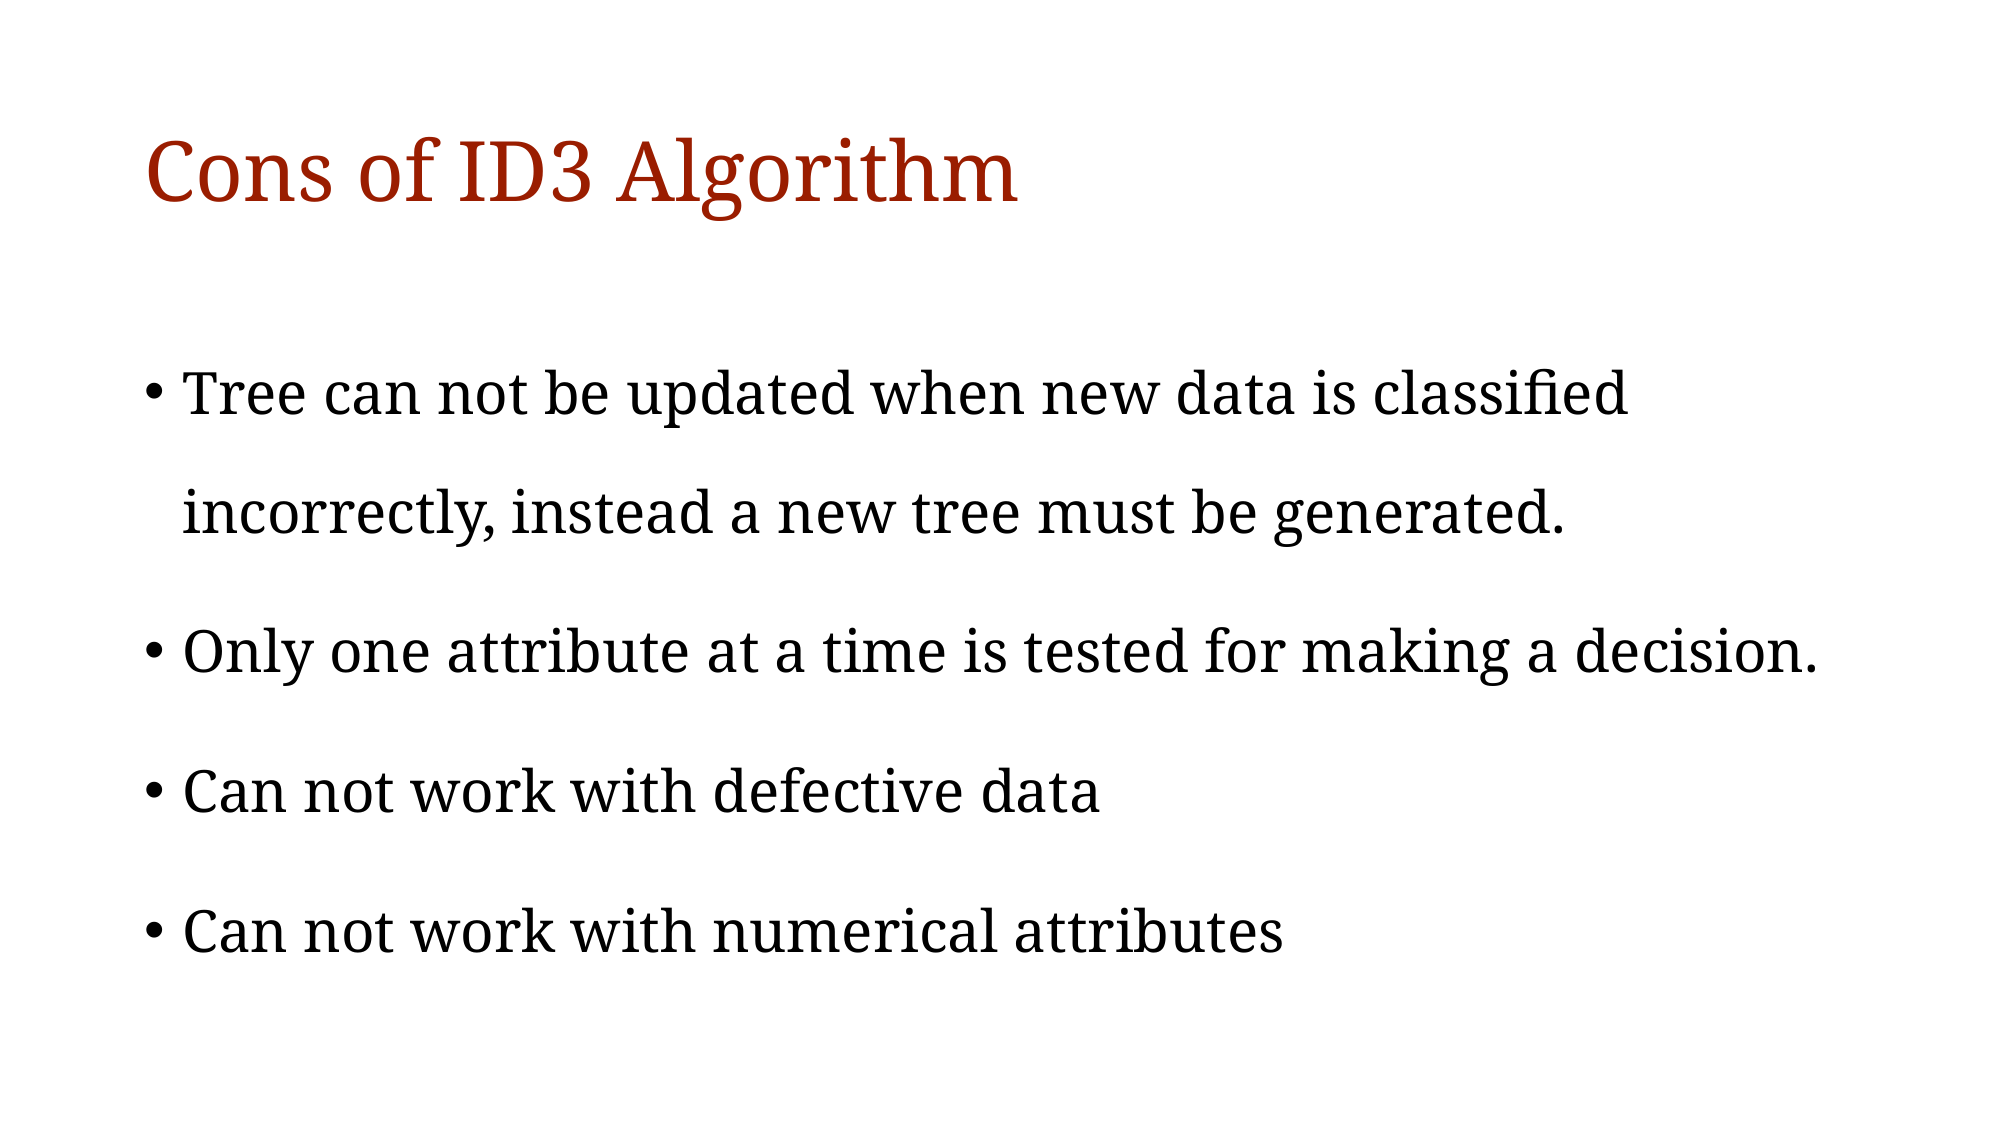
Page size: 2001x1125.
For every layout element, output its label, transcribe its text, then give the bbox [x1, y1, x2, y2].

list Tree can not be updated when new data is classified incorrectly, instead a new tree must be generated. Only one attribute at a time is tested for making a decision. Can not work with defective data Can not work with numerical attributes [136, 298, 1863, 1014]
title Cons of ID3 Algorithm [136, 59, 1863, 278]
